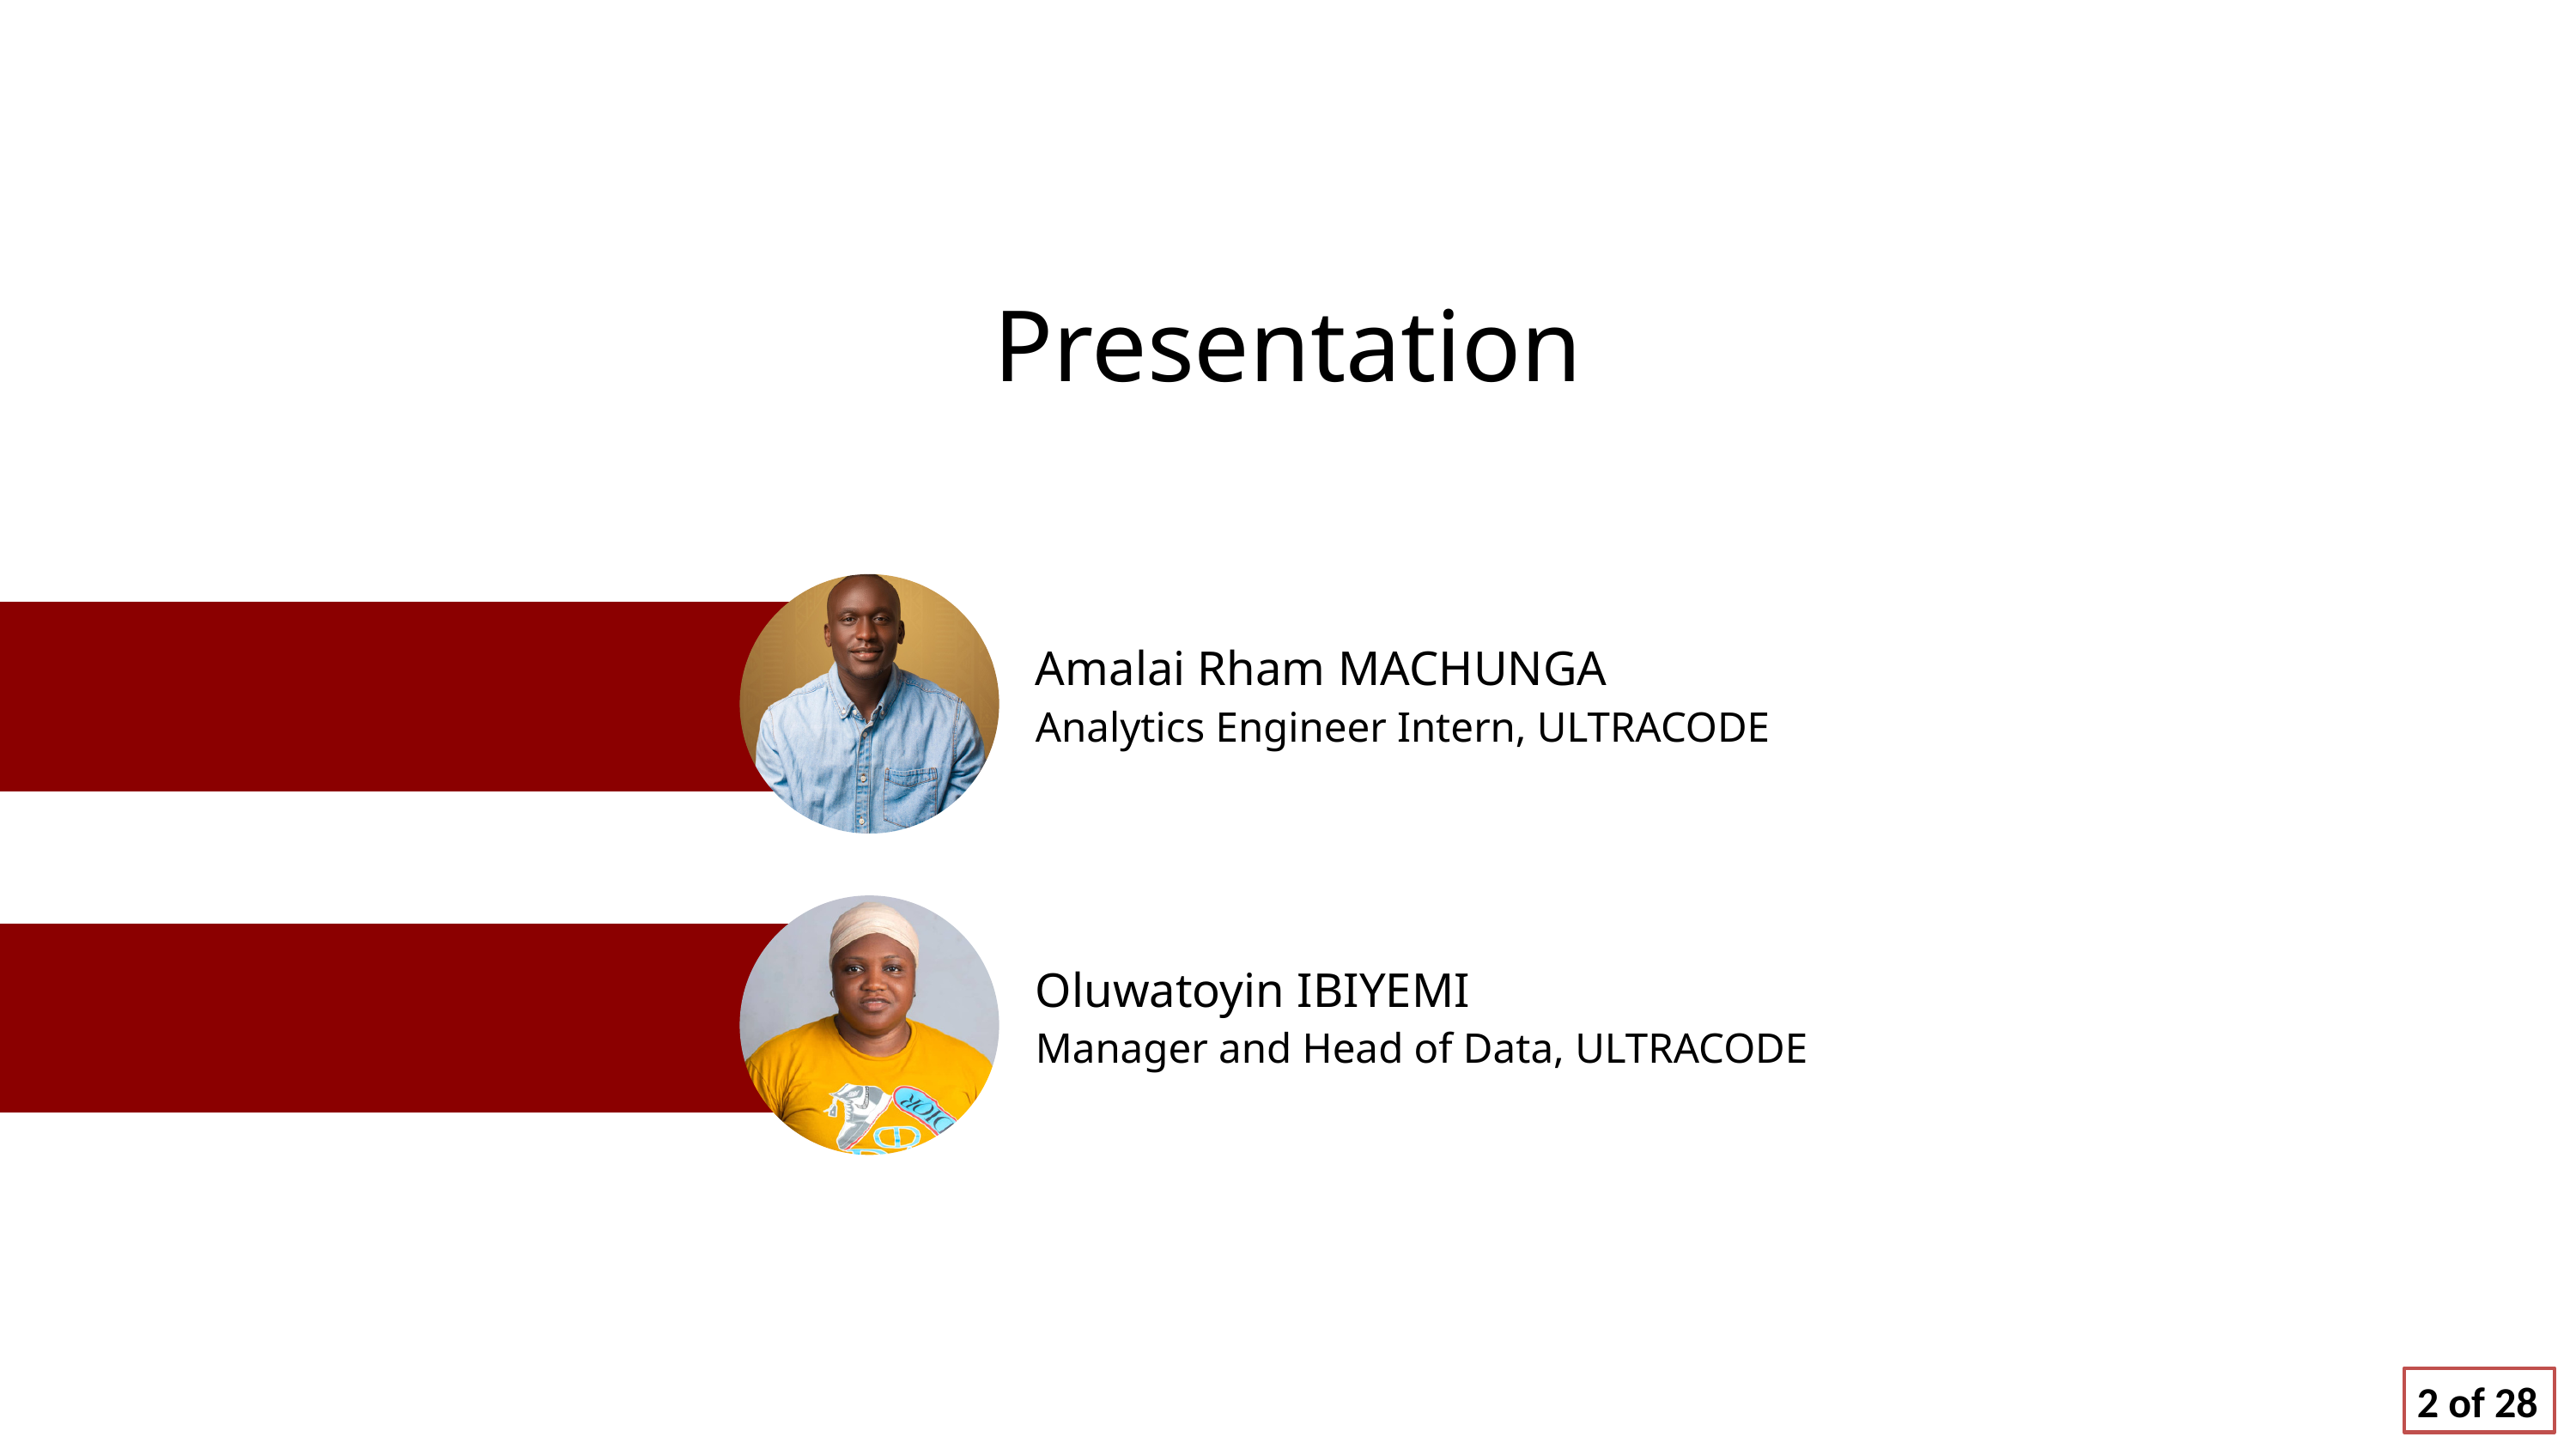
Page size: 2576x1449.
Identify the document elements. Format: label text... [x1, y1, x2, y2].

text_box Manager and Head of Data, ULTRACODE [1035, 1021, 1858, 1071]
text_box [0, 602, 735, 792]
text_box Presentation [457, 264, 2118, 402]
text_box Oluwatoyin IBIYEMI [1035, 959, 1566, 1017]
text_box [739, 894, 999, 1155]
text_box Analytics Engineer Intern, ULTRACODE [1035, 700, 1803, 750]
text_box Amalai Rham MACHUNGA [1035, 637, 1686, 695]
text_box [739, 573, 999, 834]
text_box 2 of 28 [2403, 1367, 2556, 1434]
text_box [0, 923, 735, 1113]
